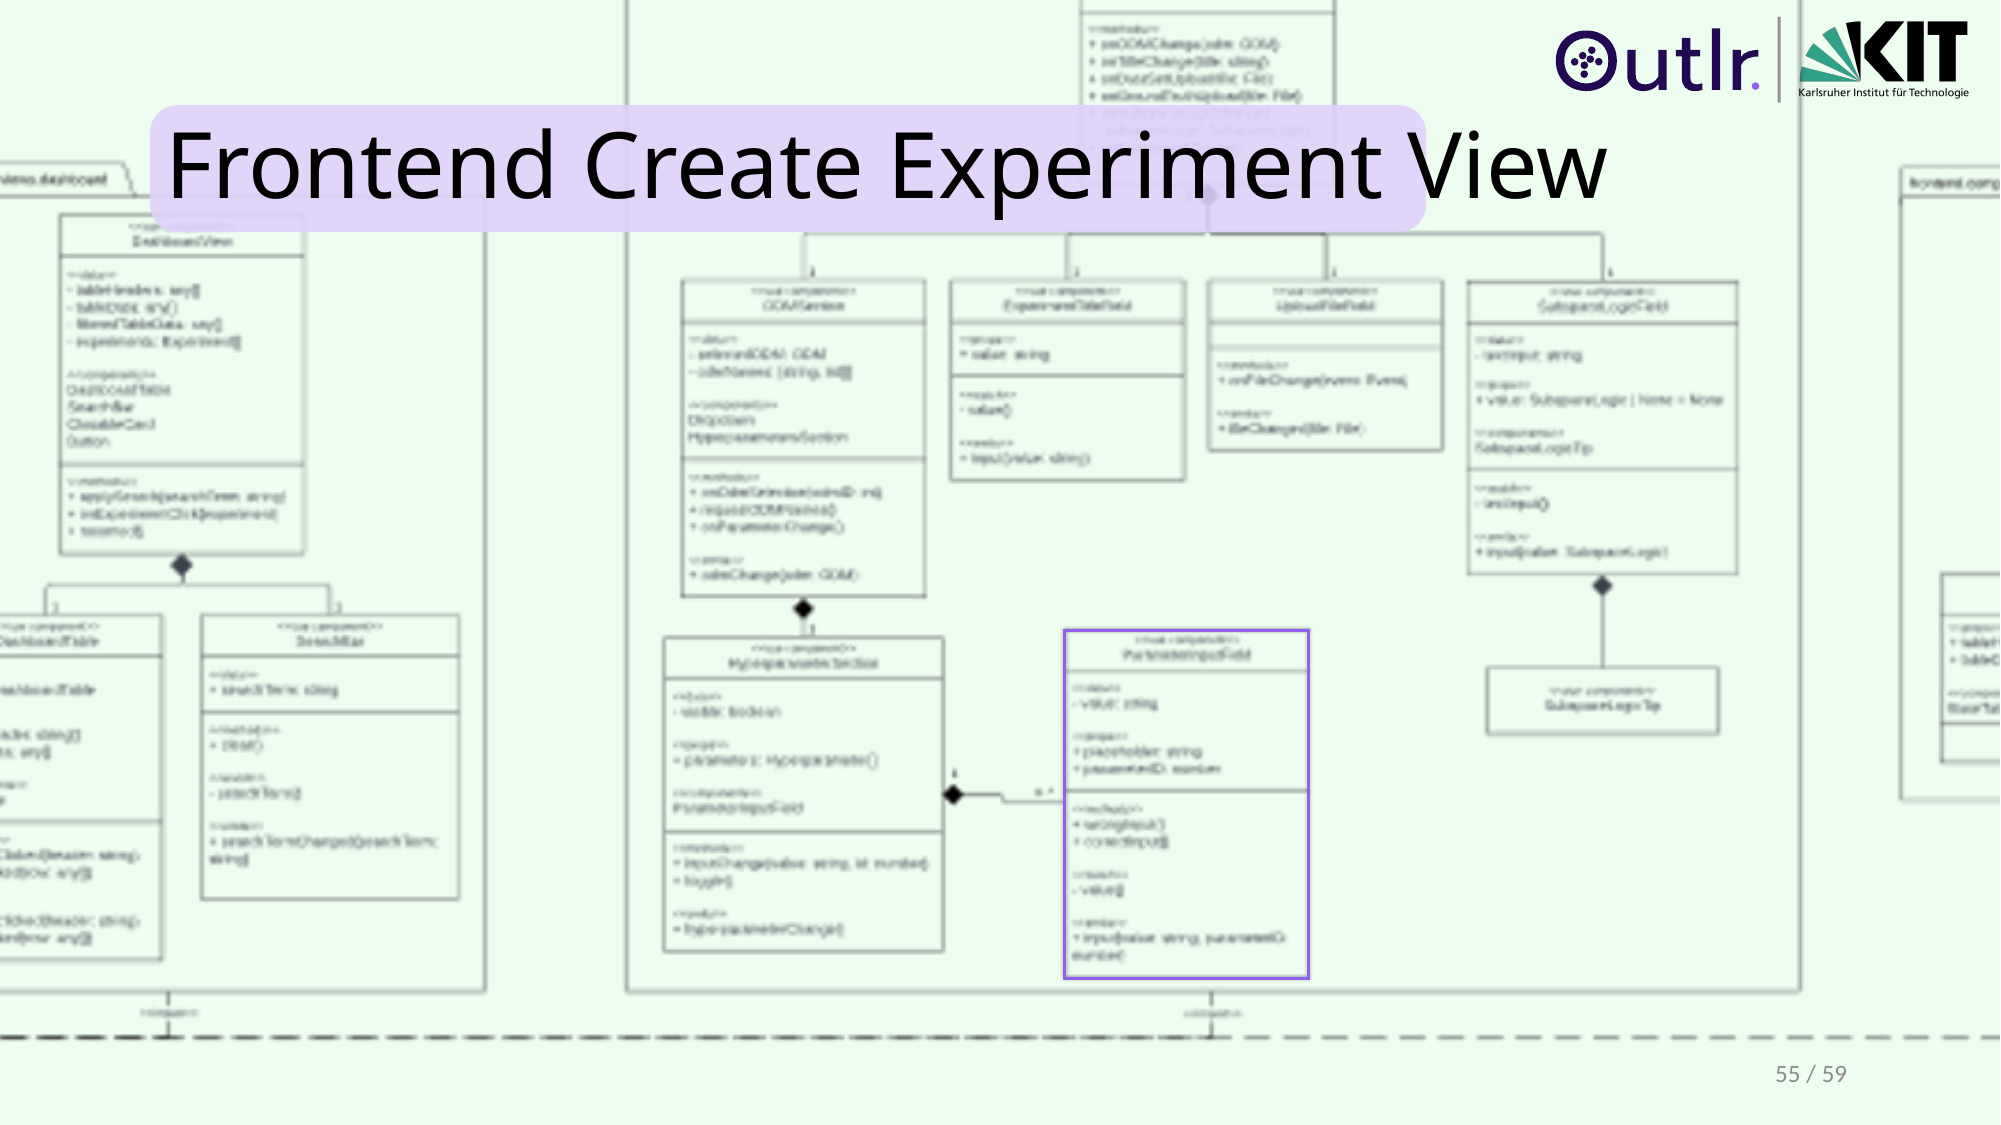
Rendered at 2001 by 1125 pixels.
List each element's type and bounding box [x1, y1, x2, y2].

list [0, 0, 2000, 1125]
